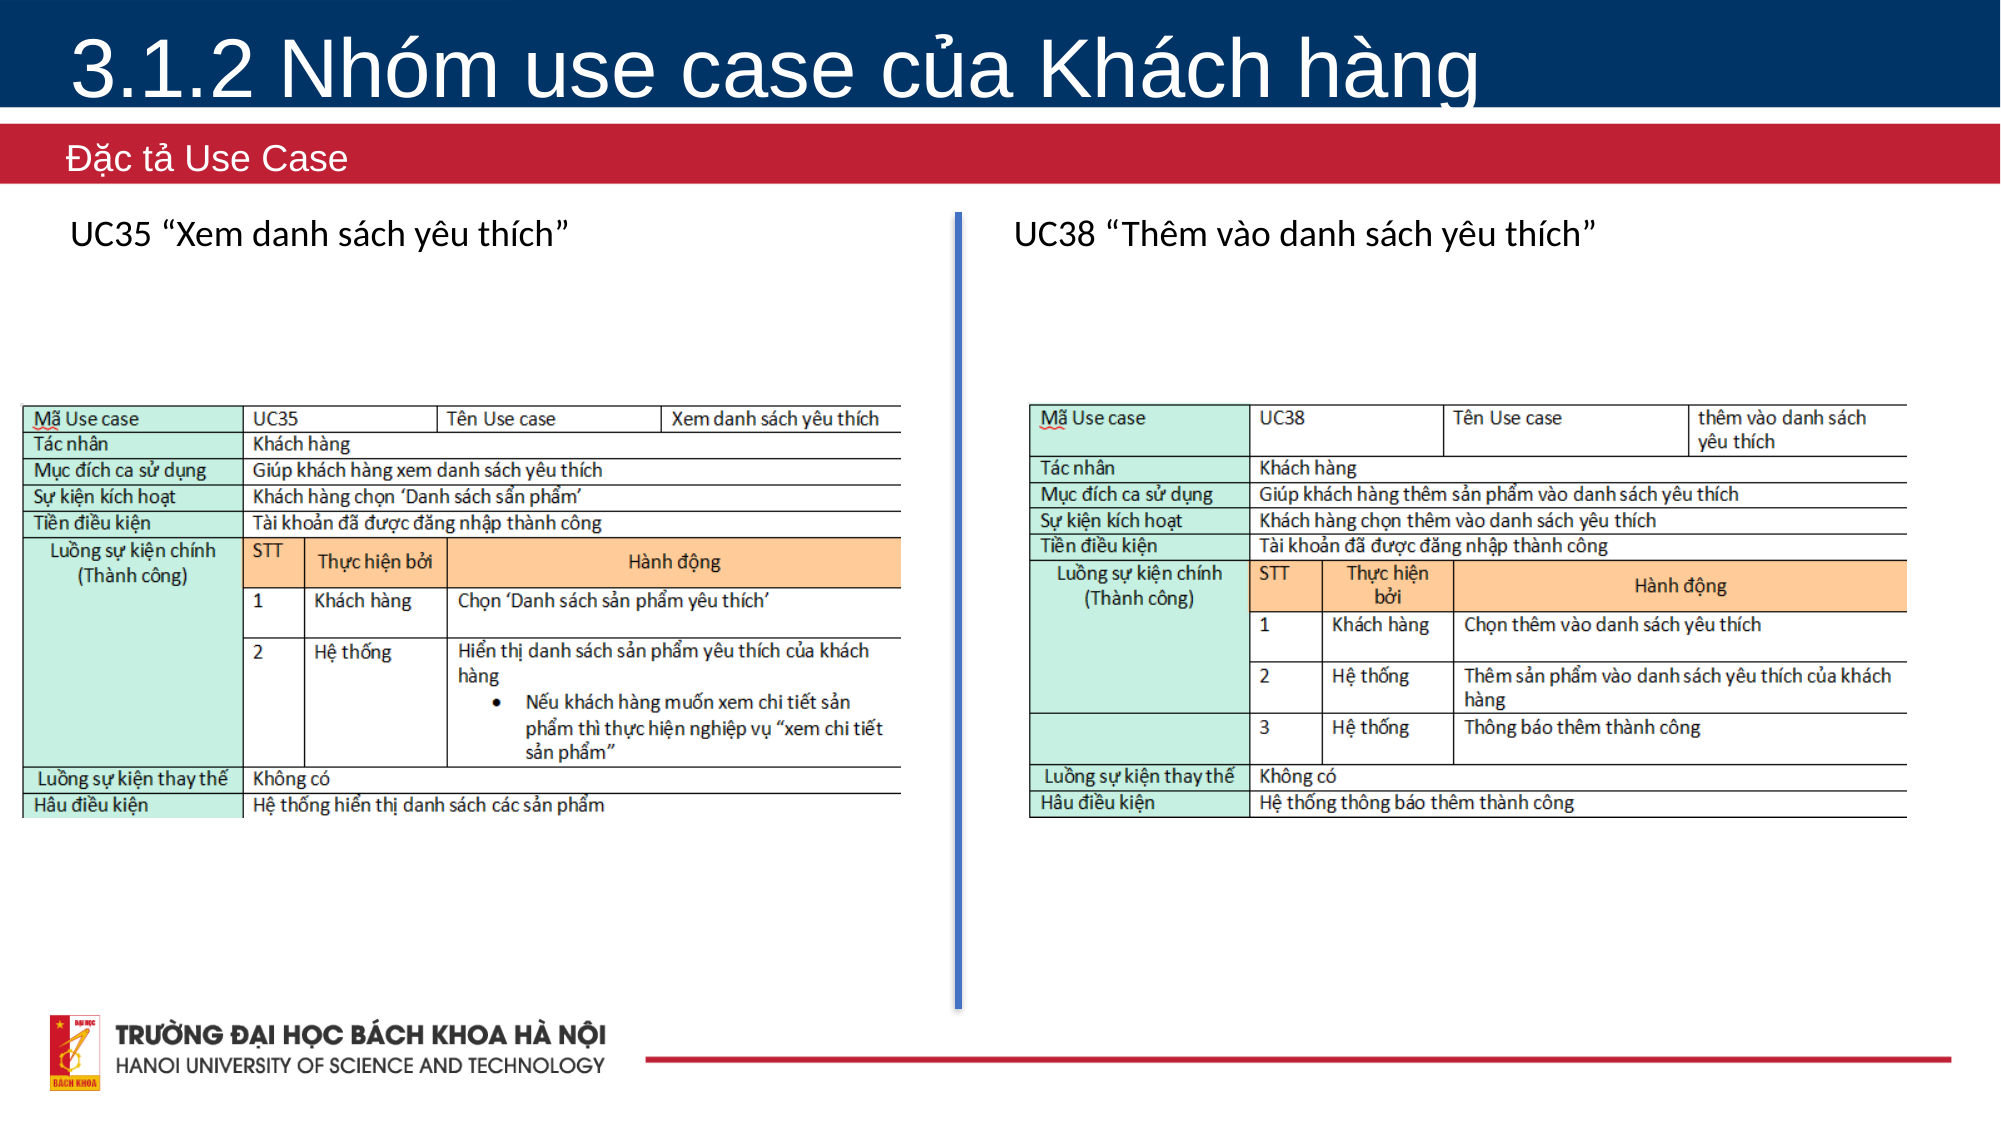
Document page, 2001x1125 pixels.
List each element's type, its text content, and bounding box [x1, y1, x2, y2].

picture [0, 0, 2001, 1125]
text_box UC38 “Thêm vào danh sách yêu thích” [999, 201, 1833, 262]
text_box UC35 “Xem danh sách yêu thích” [55, 201, 889, 262]
text_box Đặc tả Use Case [50, 126, 1796, 187]
text_box 3.1.2 Nhóm use case của Khách hàng [55, 18, 1945, 112]
